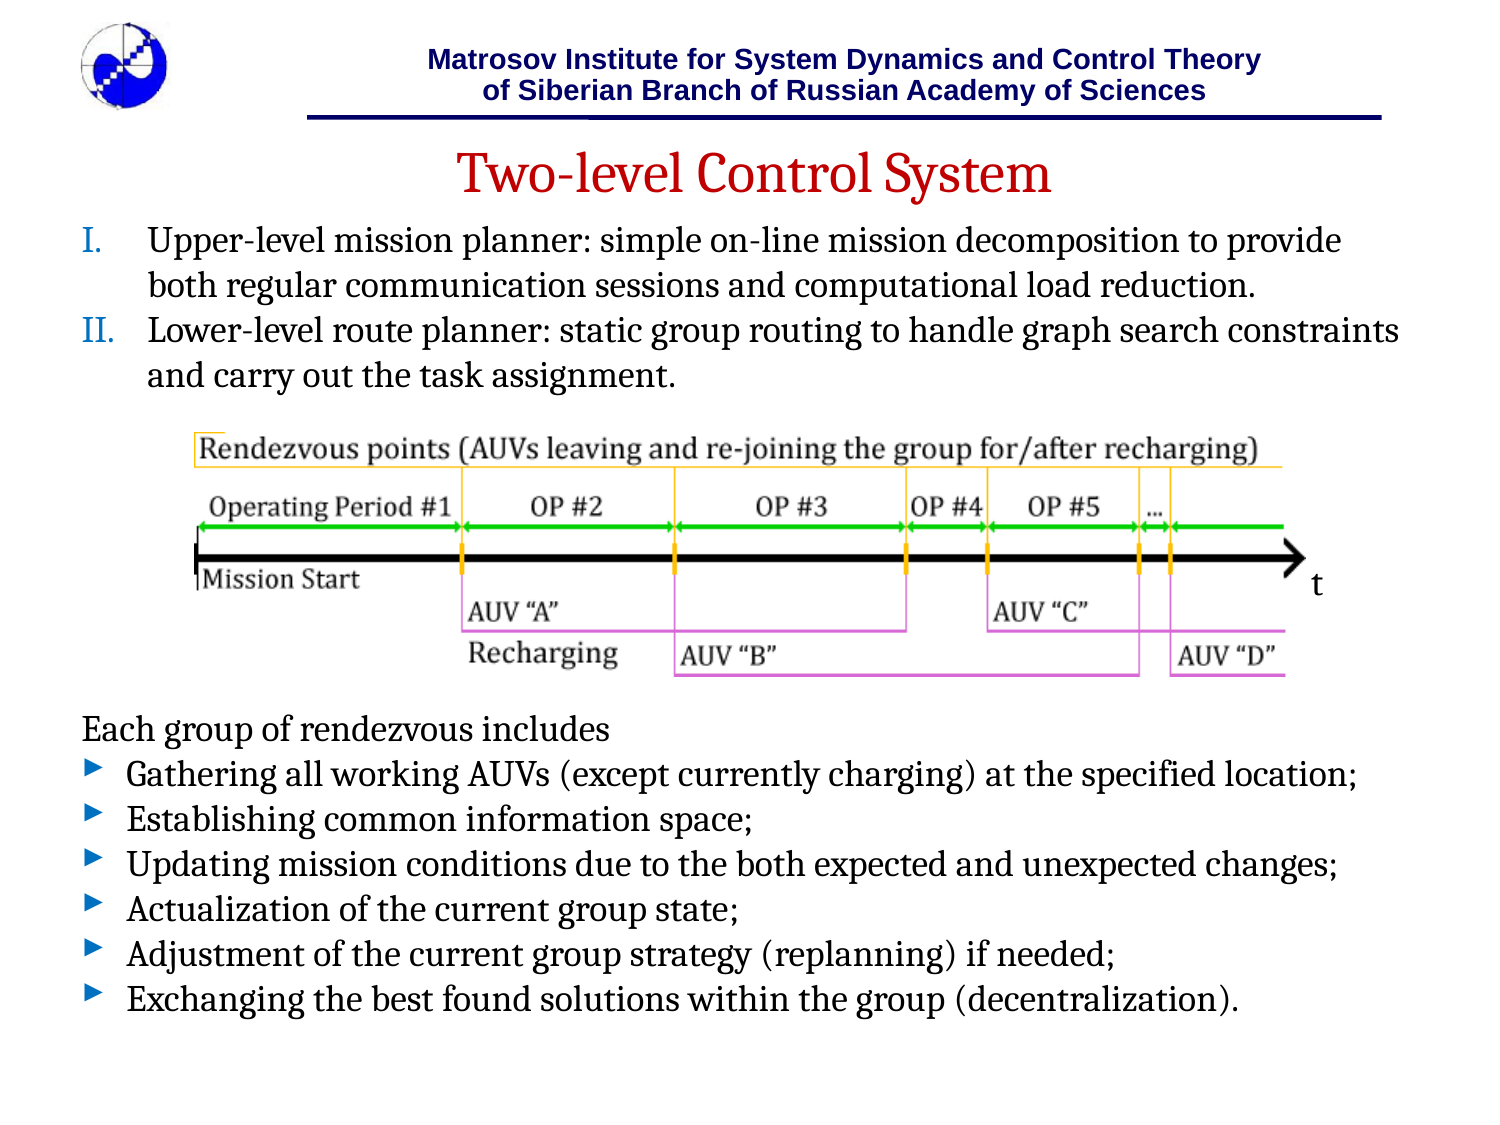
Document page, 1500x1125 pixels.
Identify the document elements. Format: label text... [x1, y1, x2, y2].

title Two-level Control System [71, 126, 1438, 208]
picture [80, 22, 172, 111]
picture [194, 432, 1306, 677]
list Each group of rendezvous includes Gathering all working AUVs (except currently charging) at the specified location; Establishing common information space; Updating mission conditions due to the both expected and unexpected changes; Actualization of the current group state; Adjustment of the current group strategy (replanning) if needed; Exchanging the best found solutions within the group (decentralization). [66, 696, 1434, 1035]
text_box Upper-level mission planner: simple on-line mission decomposition to provide both regular communication sessions and computational load reduction. Lower-level route planner: static group routing to handle graph search constraints and carry out the task assignment. [66, 207, 1434, 547]
text_box t [1310, 547, 1344, 611]
